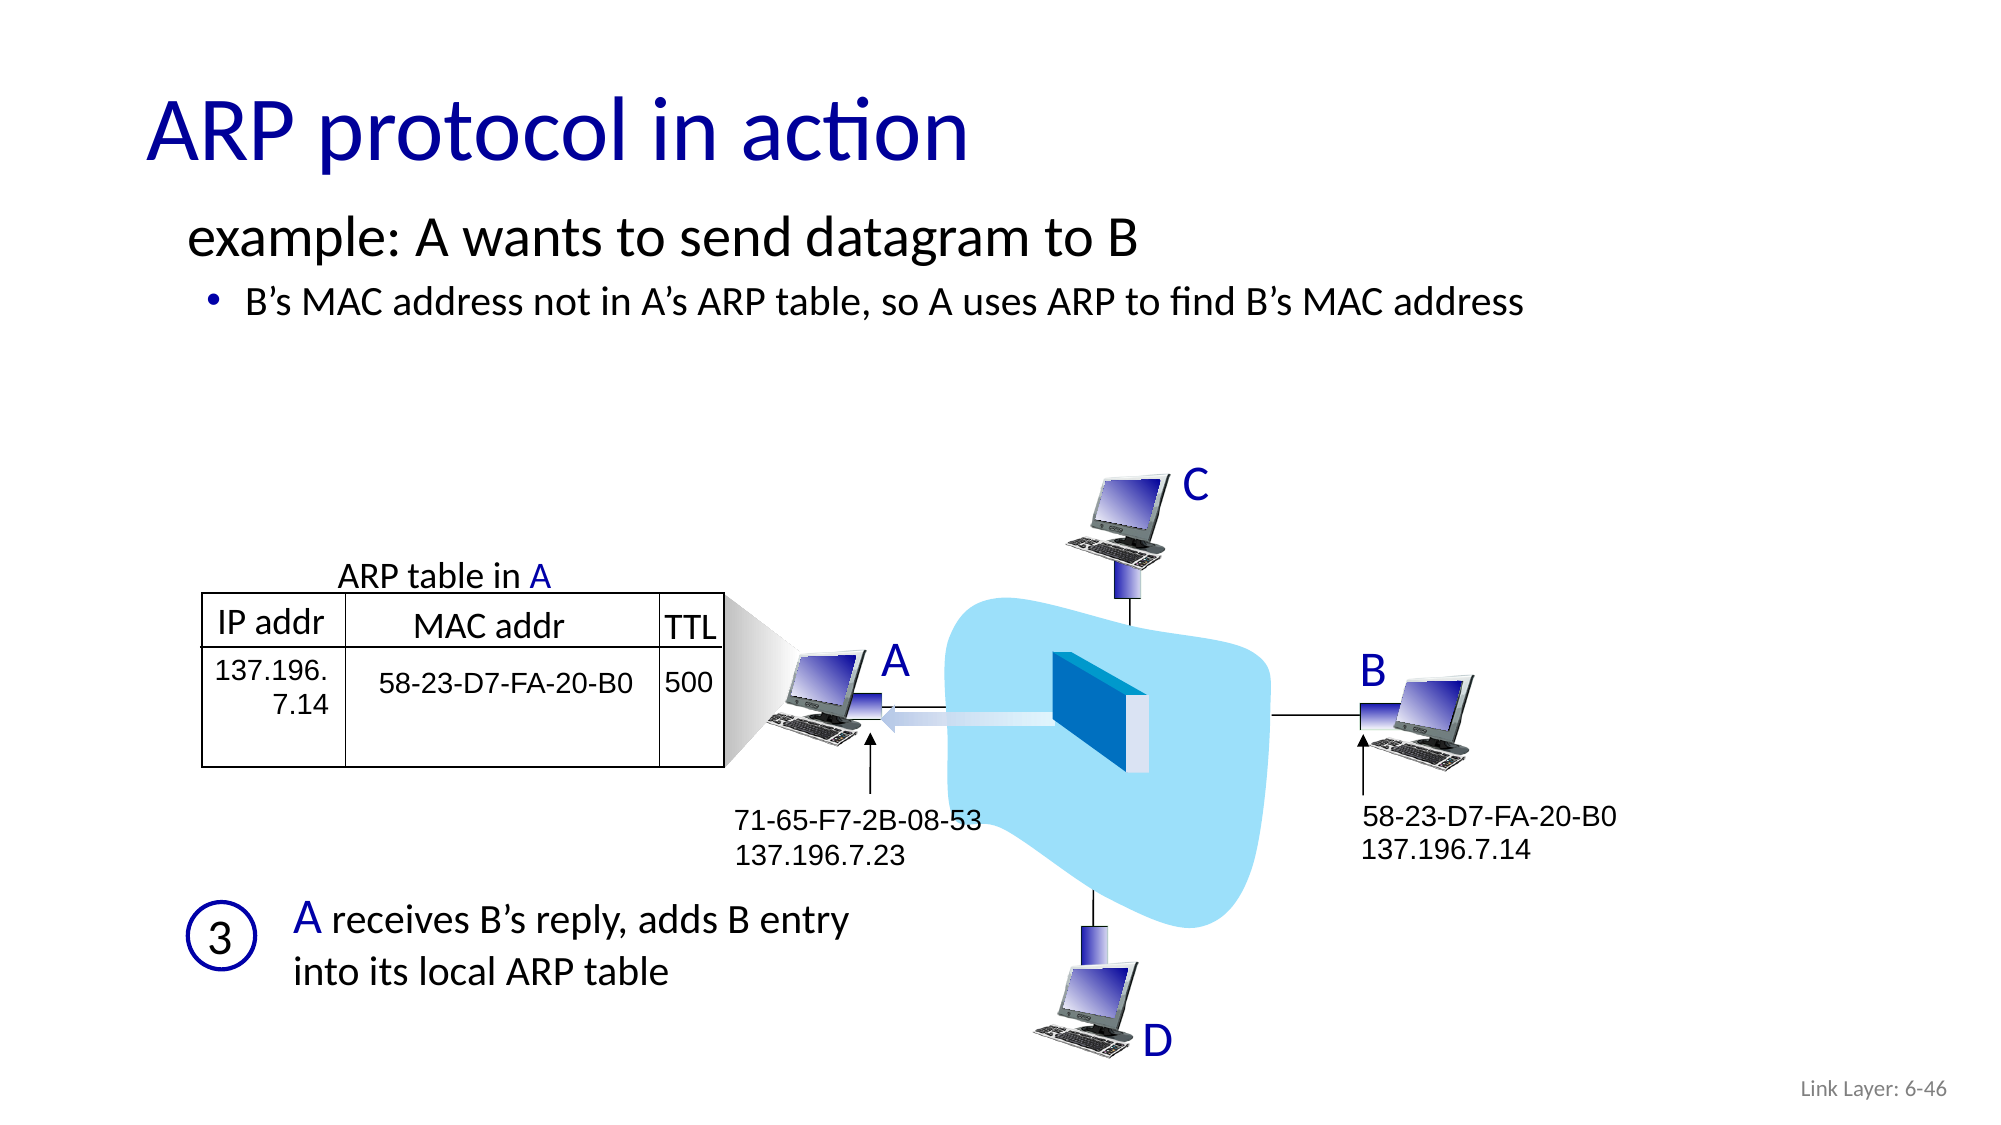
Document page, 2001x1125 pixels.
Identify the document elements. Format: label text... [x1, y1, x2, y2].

text_box [945, 597, 1271, 929]
text_box D [1127, 998, 1189, 1074]
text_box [800, 644, 869, 754]
title ARP protocol in action [131, 57, 1857, 205]
text_box [1081, 926, 1108, 957]
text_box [199, 643, 729, 730]
text_box [869, 695, 880, 720]
text_box 71-65-F7-2B-08-53 [719, 793, 998, 844]
text_box [869, 732, 877, 793]
text_box 58-23-D7-FA-20-B0 [1347, 790, 1633, 840]
text_box B [1344, 629, 1402, 670]
slide_number Link Layer: 6-46 [1512, 1056, 1963, 1117]
text_box 137.196.7.14 [1346, 822, 1547, 873]
text_box example: A wants to send datagram to B B’s MAC address not in A’s ARP table, so A uses ARP to find B’s MAC address [172, 198, 1824, 354]
text_box C [1167, 443, 1225, 518]
text_box 137.196.7.23 [720, 829, 921, 880]
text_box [194, 543, 800, 769]
text_box [1114, 578, 1141, 599]
text_box A [866, 619, 925, 695]
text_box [880, 651, 1150, 773]
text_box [187, 876, 881, 1003]
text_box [1342, 670, 1476, 779]
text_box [1039, 468, 1173, 578]
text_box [1006, 957, 1141, 1066]
